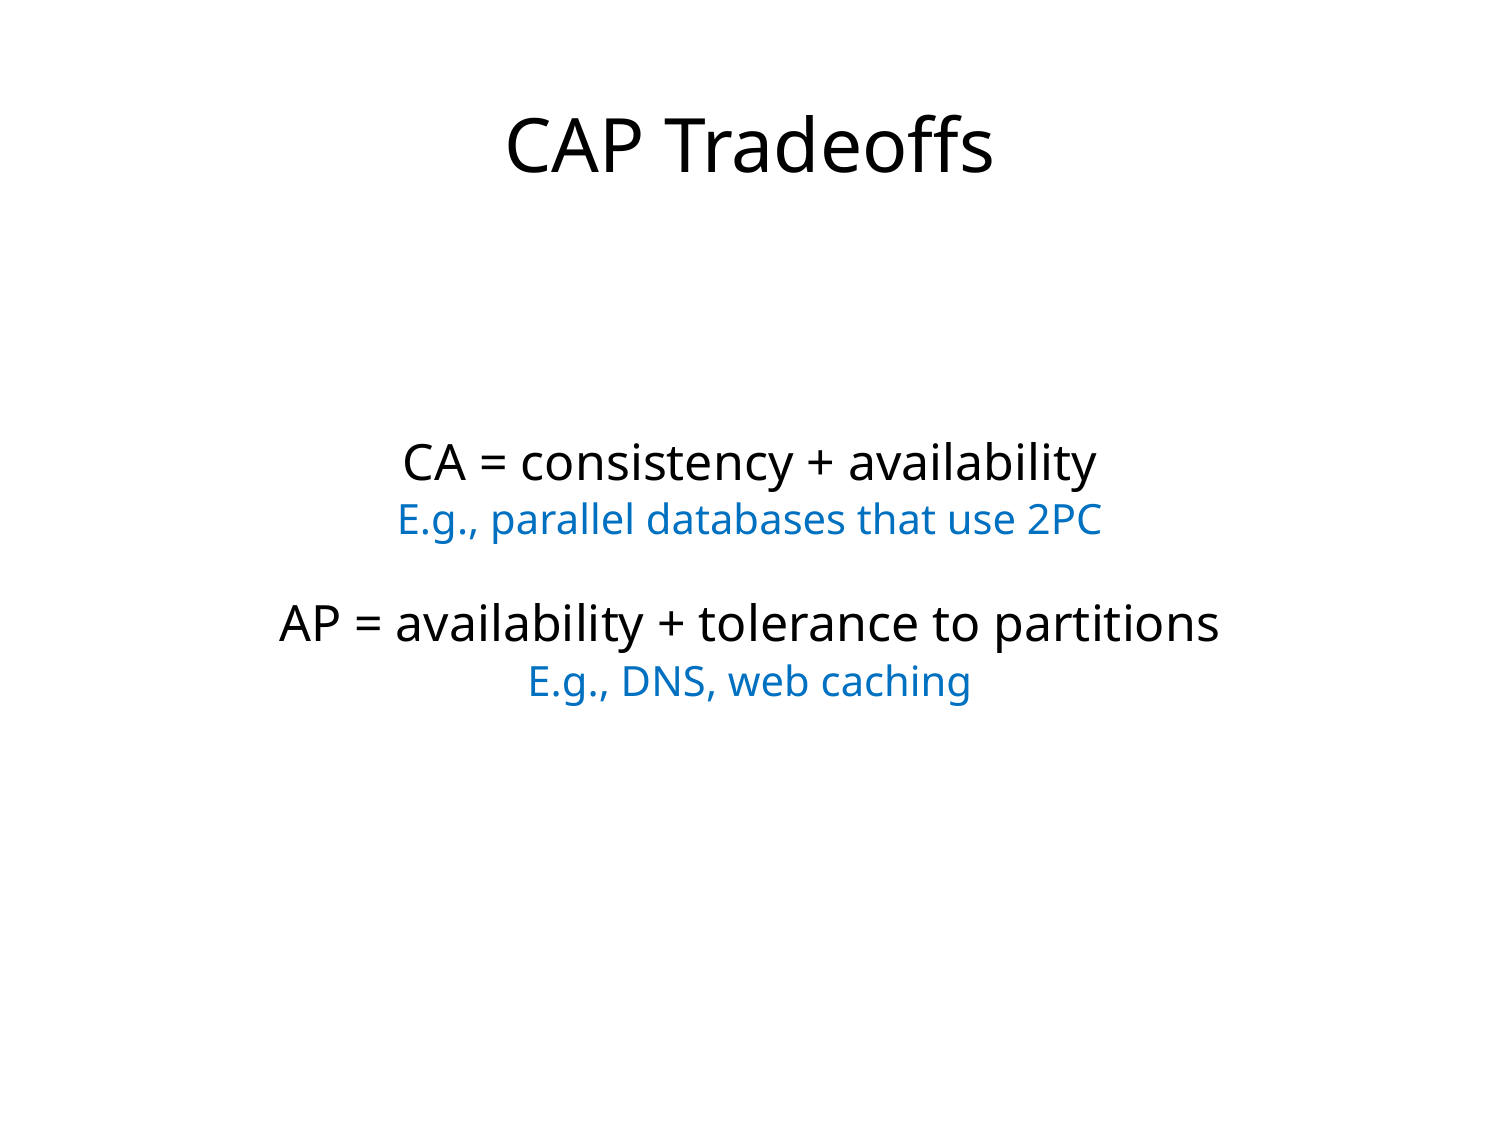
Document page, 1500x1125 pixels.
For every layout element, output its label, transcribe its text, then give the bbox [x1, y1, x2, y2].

text_box CAP Tradeoffs [0, 90, 1500, 203]
text_box CA = consistency + availability [0, 422, 1500, 485]
text_box E.g., parallel databases that use 2PC [0, 485, 1500, 551]
text_box E.g., DNS, web caching [0, 646, 1500, 712]
text_box AP = availability + tolerance to partitions [0, 584, 1500, 646]
